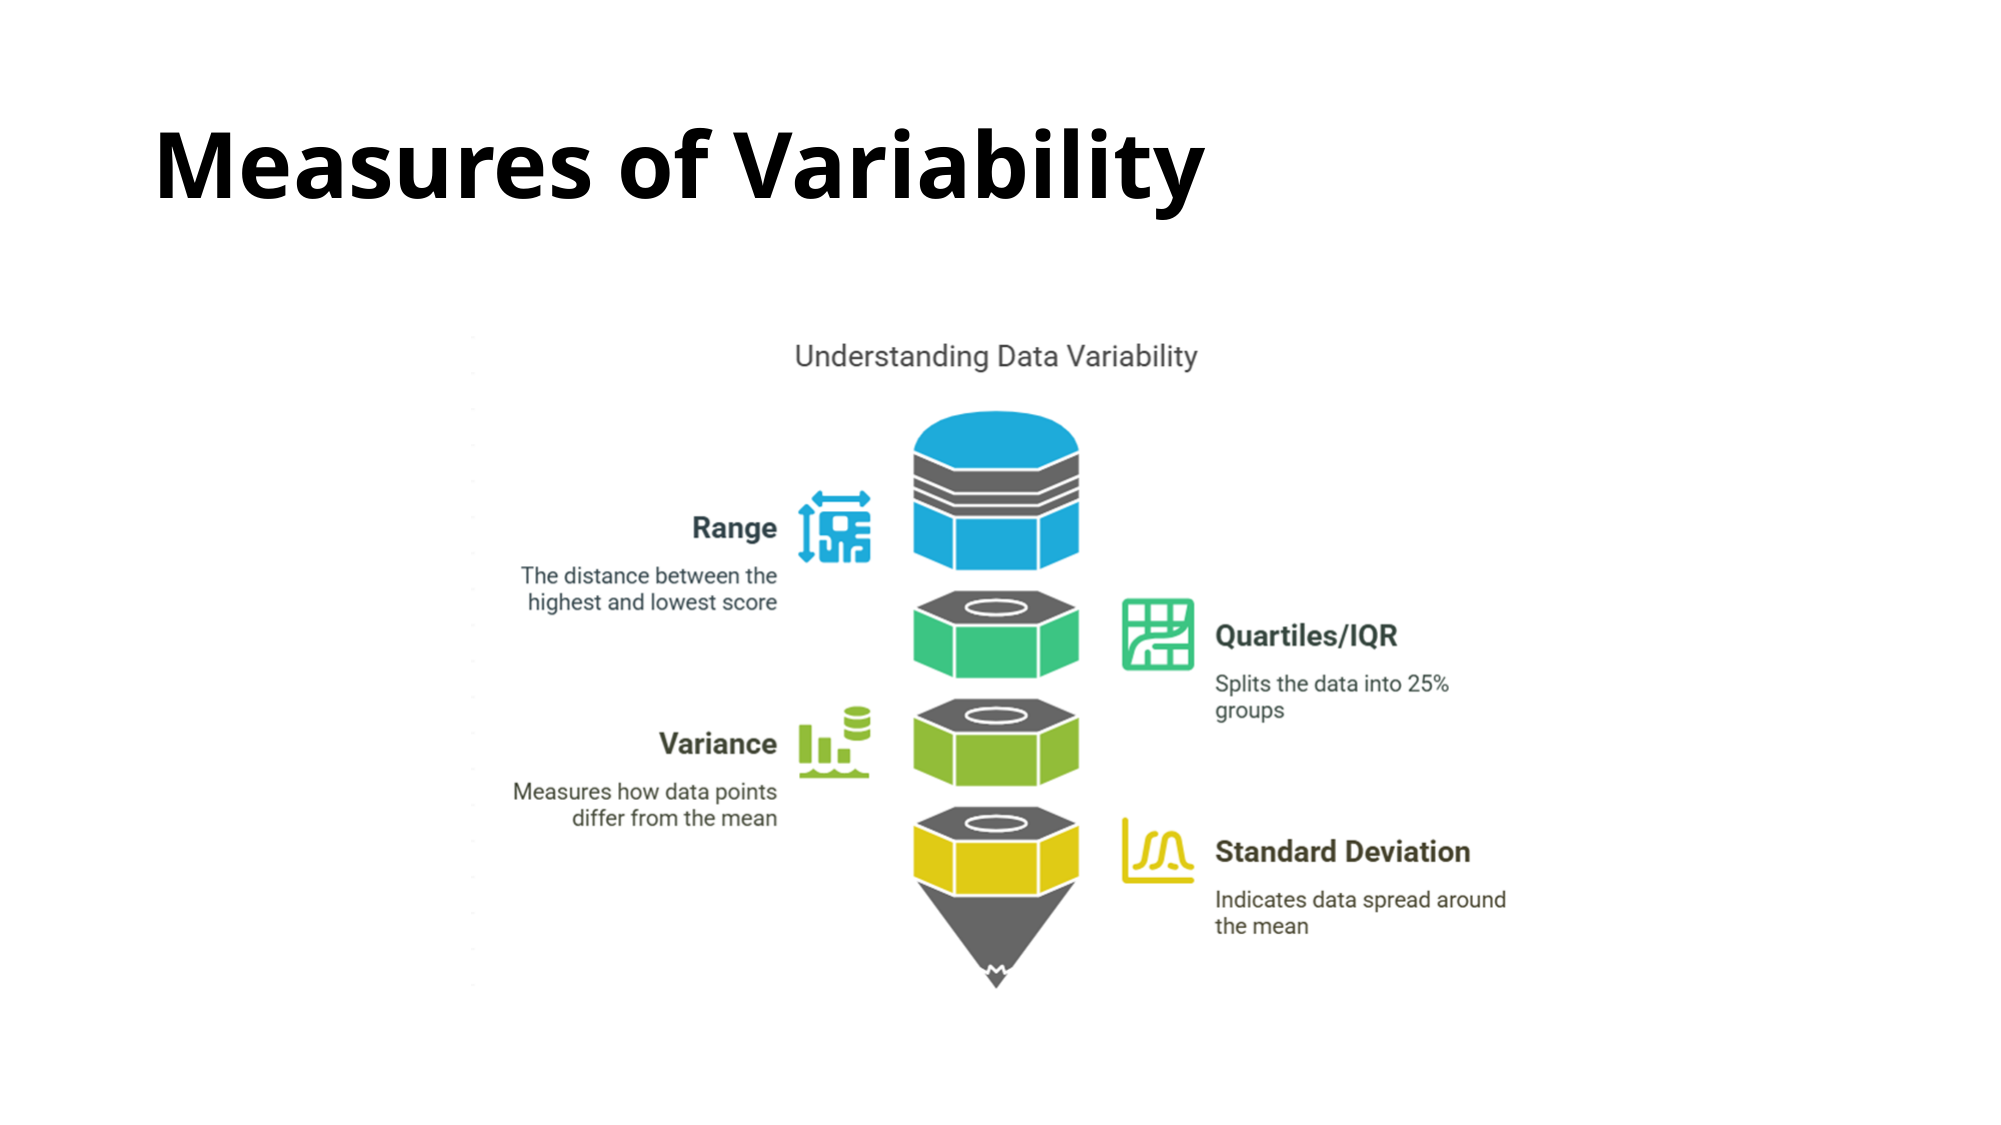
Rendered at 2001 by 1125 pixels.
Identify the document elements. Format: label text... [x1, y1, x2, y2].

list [471, 307, 1529, 1005]
title Measures of Variability [137, 59, 1863, 278]
